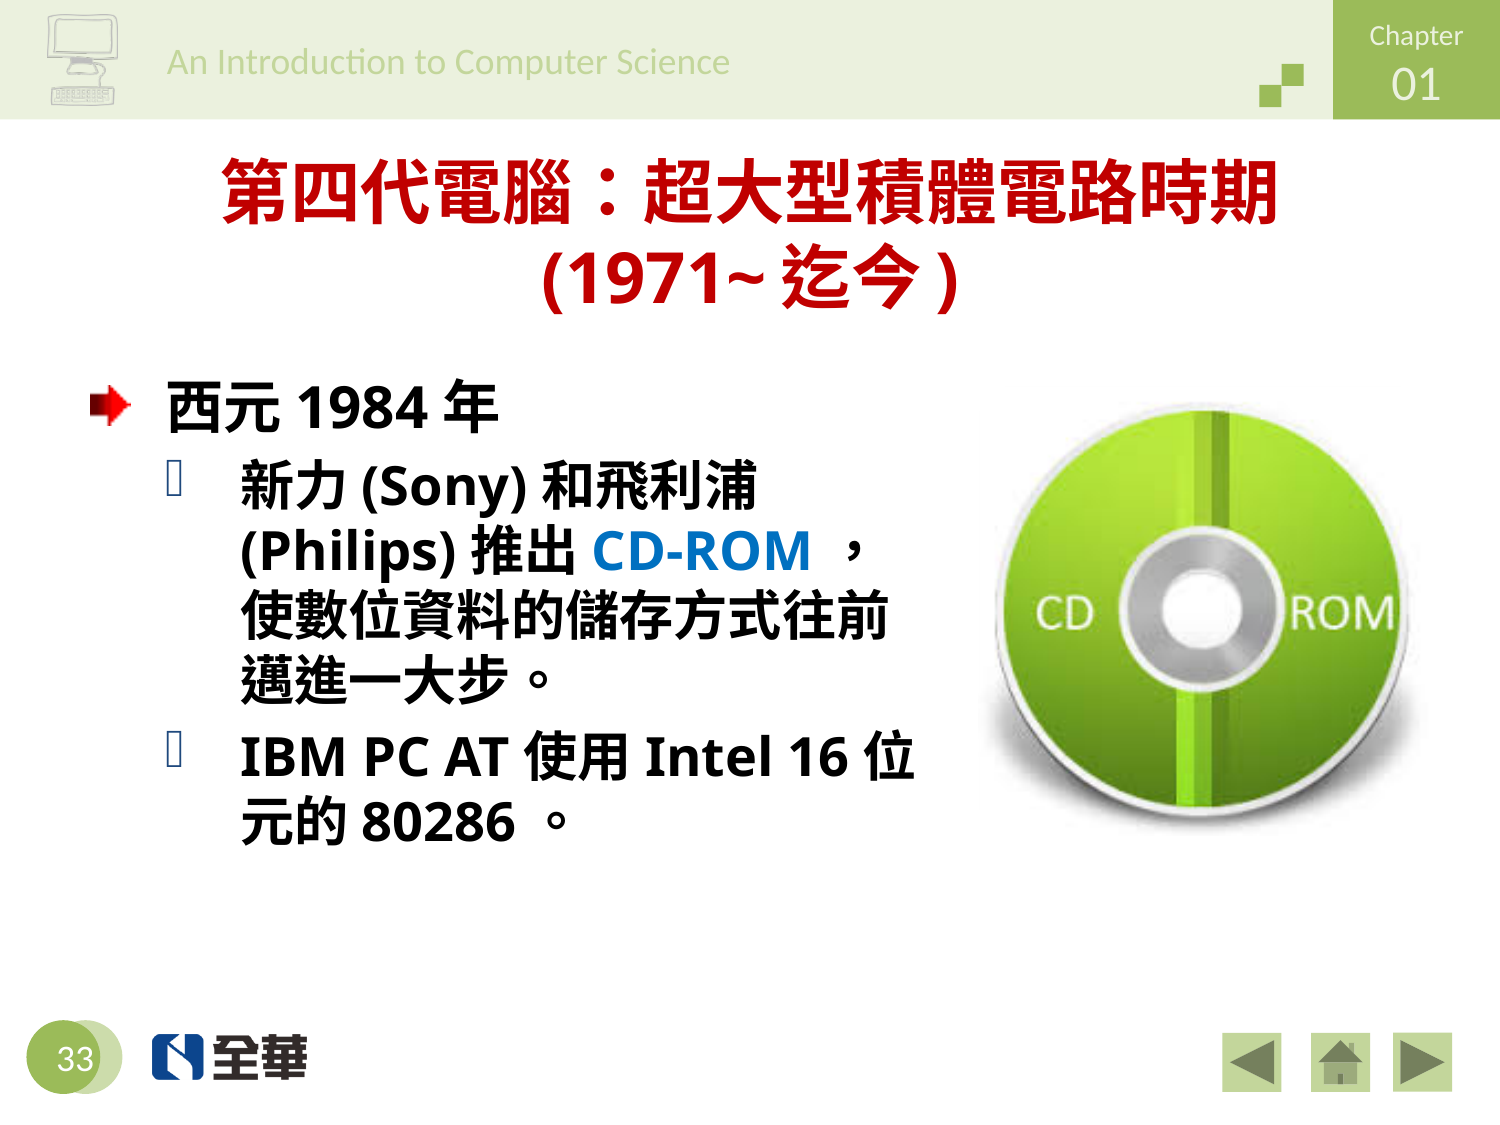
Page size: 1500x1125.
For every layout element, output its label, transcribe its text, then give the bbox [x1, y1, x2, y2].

title 第四代電腦：超大型積體電路時期 (1971~迄今) [75, 138, 1425, 327]
picture [977, 385, 1429, 836]
picture [47, 14, 118, 106]
list 西元1984年 新力(Sony)和飛利浦(Philips)推出CD-ROM，使數位資料的儲存方式往前邁進一大步。 IBM PC AT使用Intel 16位元的80286。 [75, 363, 950, 1005]
picture [152, 1034, 307, 1080]
picture [90, 385, 131, 426]
